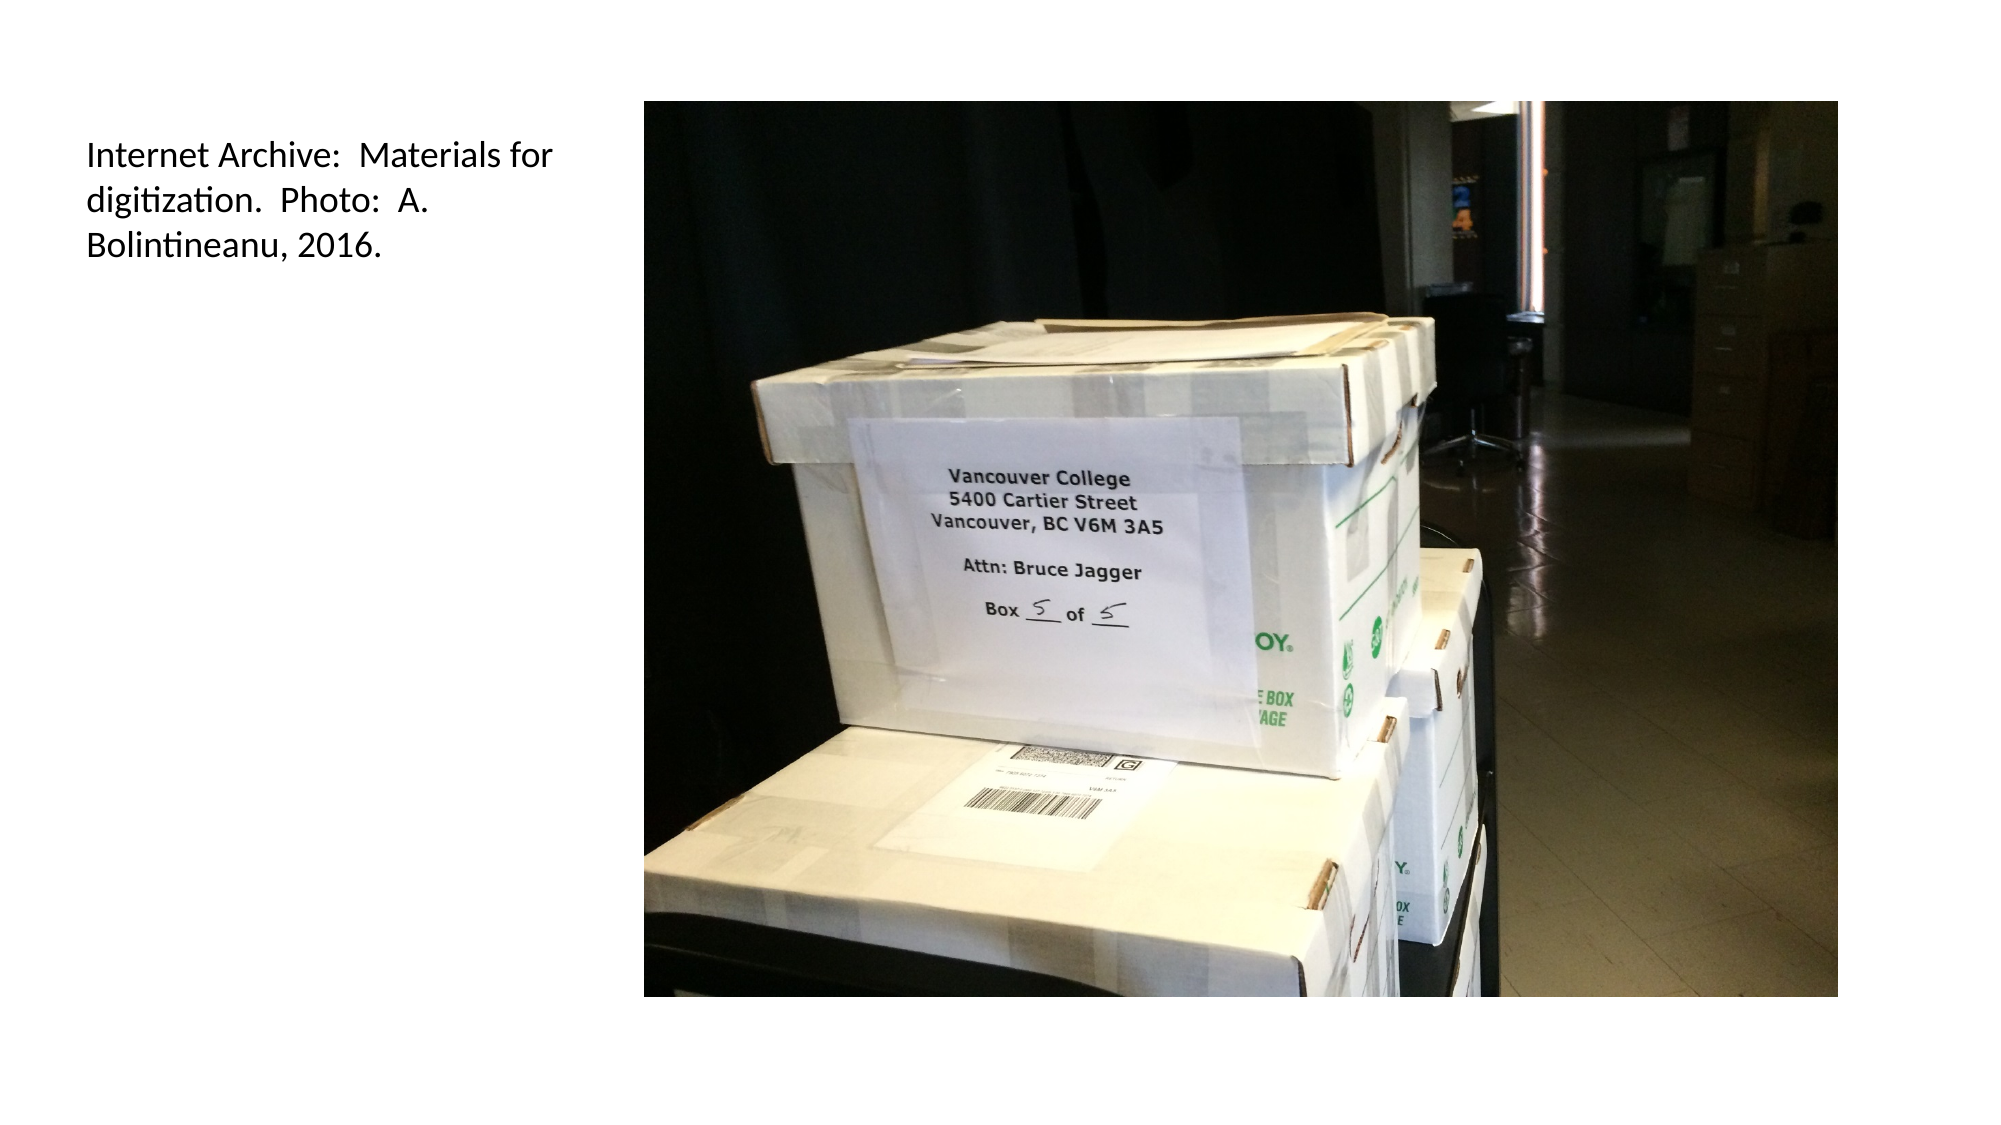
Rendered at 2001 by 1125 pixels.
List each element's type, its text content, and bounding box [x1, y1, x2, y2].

picture [644, 101, 1838, 997]
text_box Internet Archive: Materials for digitization. Photo: A. Bolintineanu, 2016. [71, 123, 582, 273]
